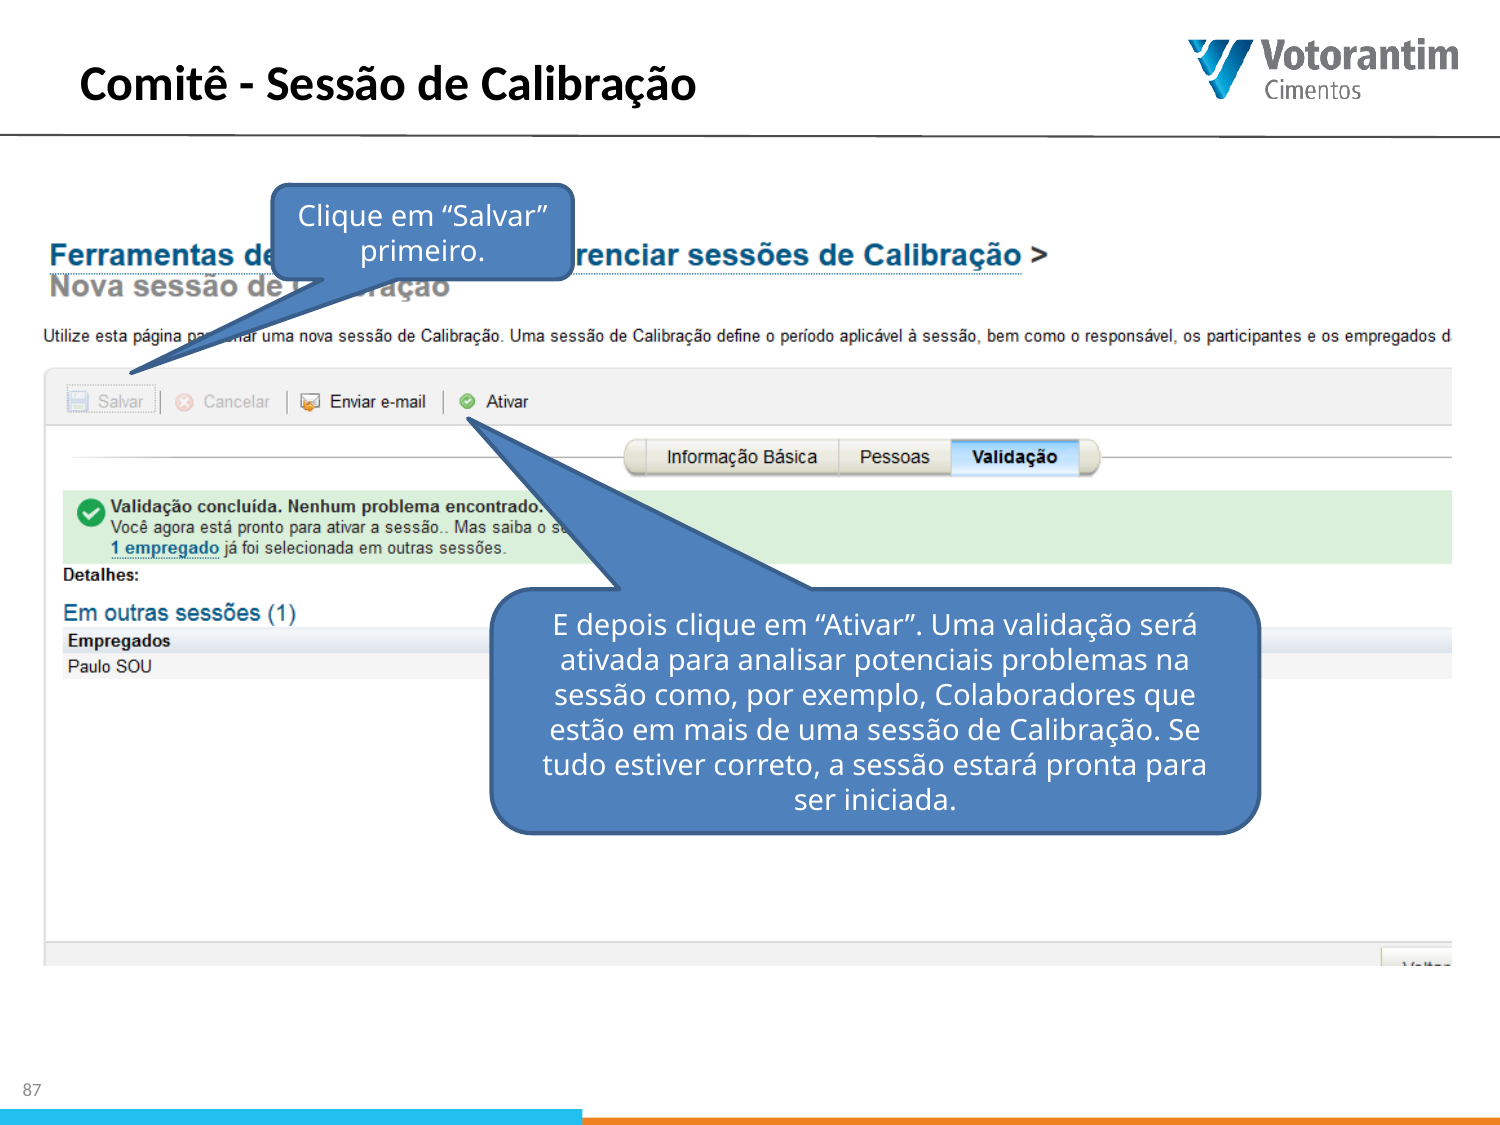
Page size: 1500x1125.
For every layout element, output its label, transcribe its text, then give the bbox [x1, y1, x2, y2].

text_box Comitê - Sessão de Calibração [64, 42, 883, 114]
picture [1188, 38, 1458, 99]
picture [40, 231, 1453, 967]
text_box Clique em “Salvar” primeiro. [270, 182, 575, 230]
